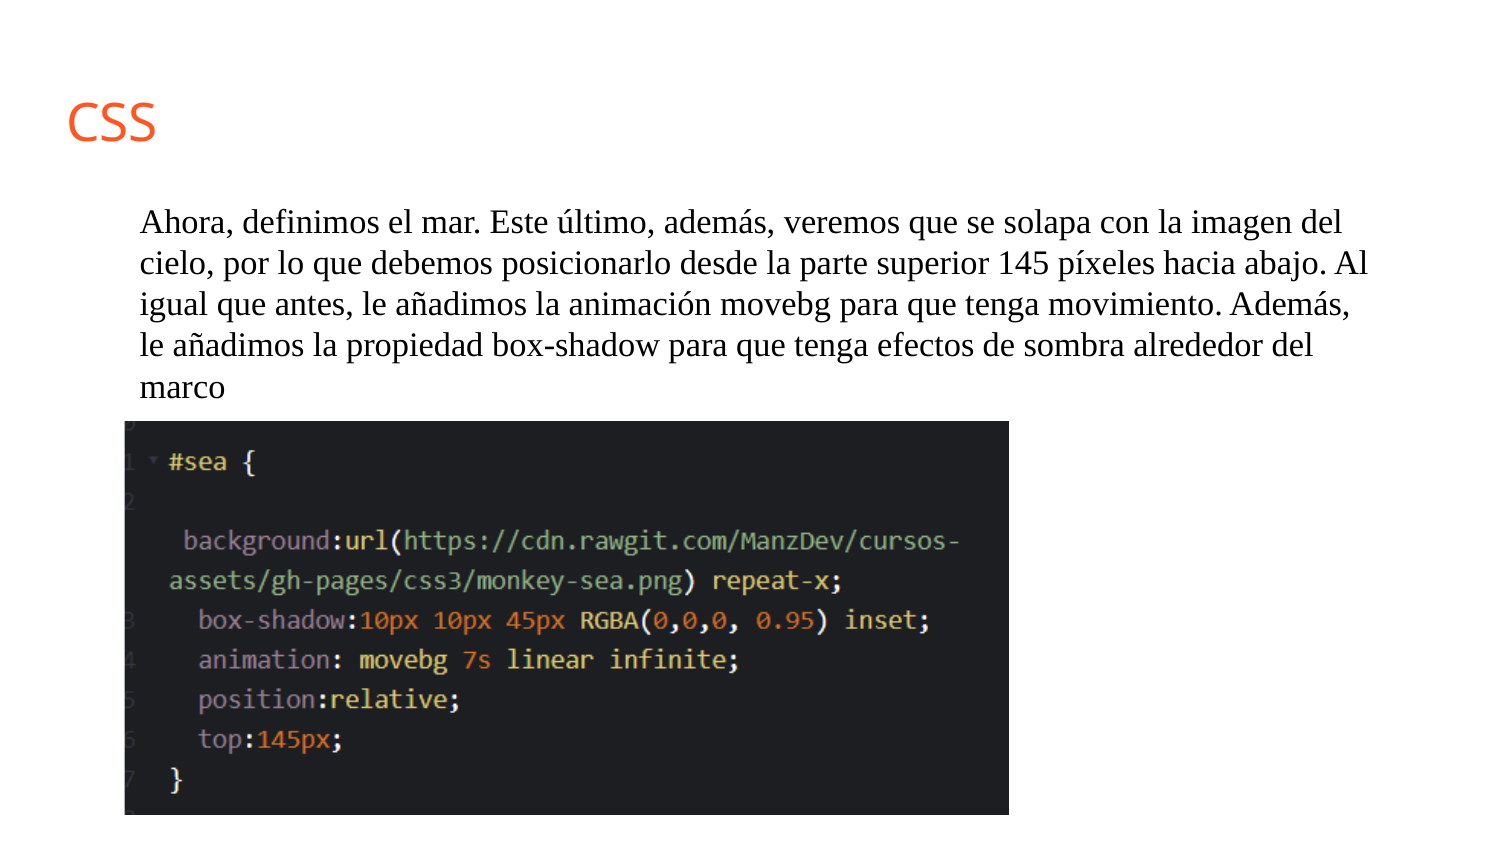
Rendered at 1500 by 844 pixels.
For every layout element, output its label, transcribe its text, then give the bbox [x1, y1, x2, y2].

text_box Ahora, definimos el mar. Este último, además, veremos que se solapa con la imagen del cielo, por lo que debemos posicionarlo desde la parte superior 145 píxeles hacia abajo. Al igual que antes, le añadimos la animación movebg para que tenga movimiento. Además, le añadimos la propiedad box-shadow para que tenga efectos de sombra alrededor del marco [124, 183, 1387, 462]
picture [124, 421, 1010, 816]
title CSS [51, 72, 1449, 167]
